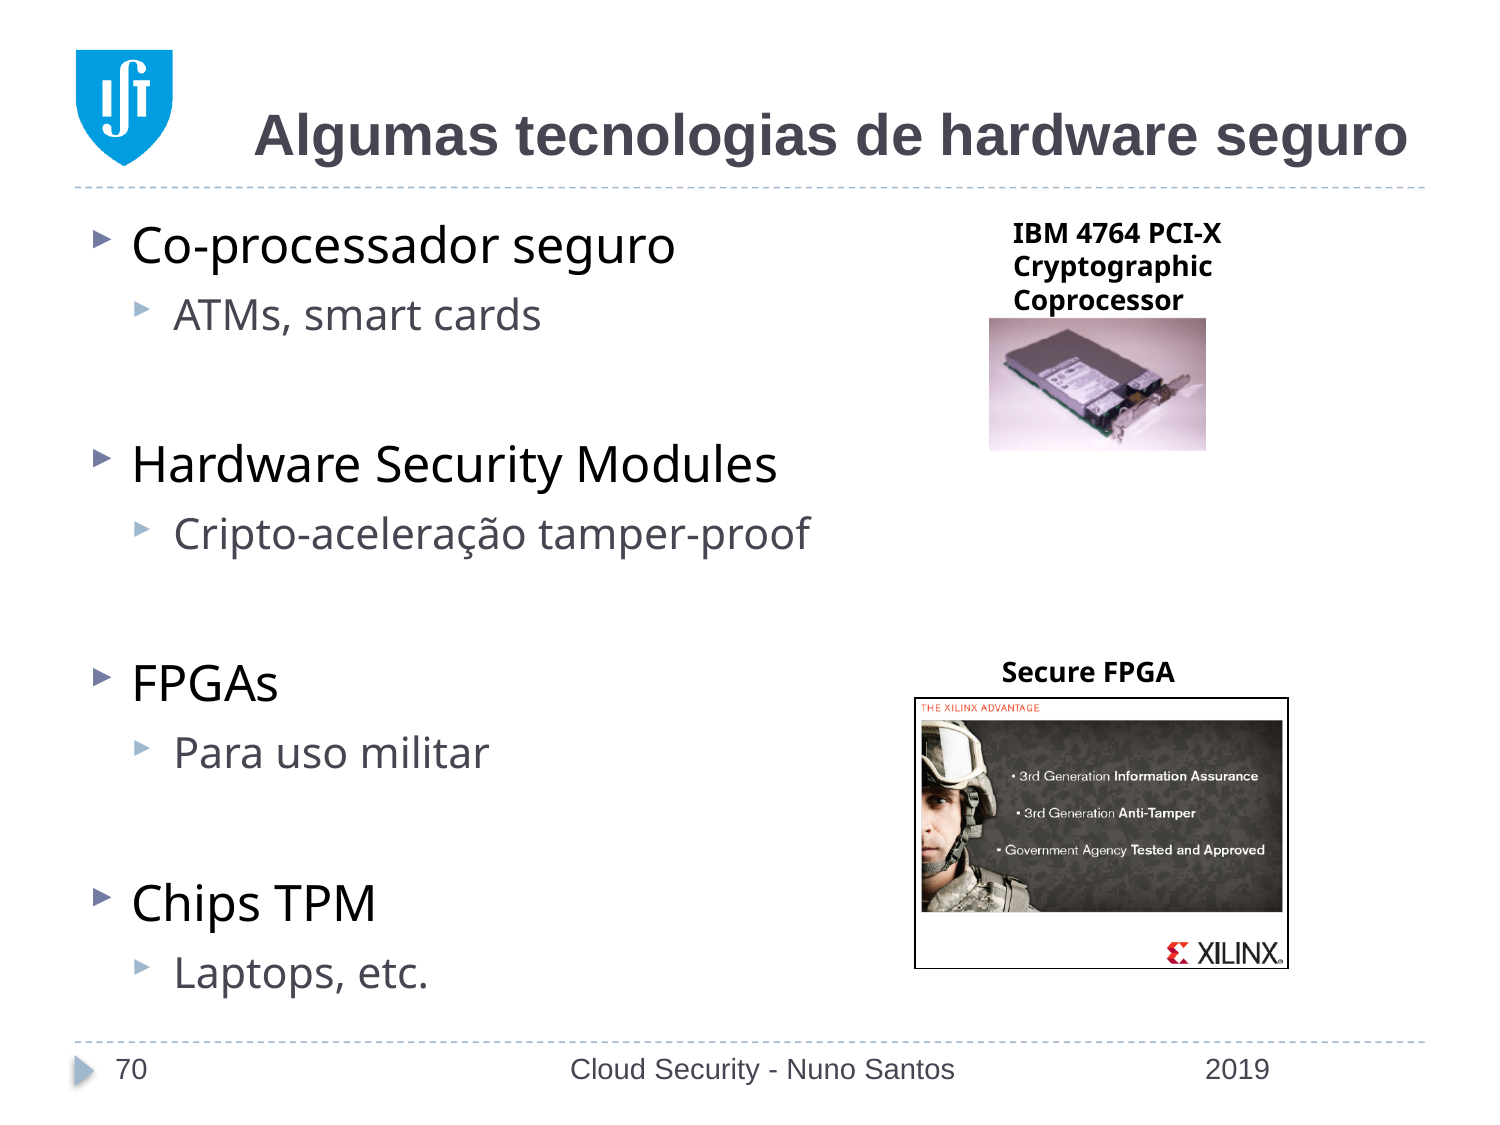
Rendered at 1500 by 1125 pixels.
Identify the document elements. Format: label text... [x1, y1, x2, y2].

list Co-processador seguro ATMs, smart cards Hardware Security Modules Cripto-aceleração tamper-proof FPGAs Para uso militar Chips TPM Laptops, etc. [75, 200, 1425, 1010]
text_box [915, 646, 1288, 968]
title Algumas tecnologias de hardware seguro [200, 24, 1425, 175]
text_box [988, 207, 1316, 453]
slide_number 70 [100, 1042, 426, 1103]
picture [68, 42, 180, 175]
slide_number 2019 [1051, 1042, 1426, 1103]
footer Cloud Security - Nuno Santos [475, 1042, 1051, 1103]
